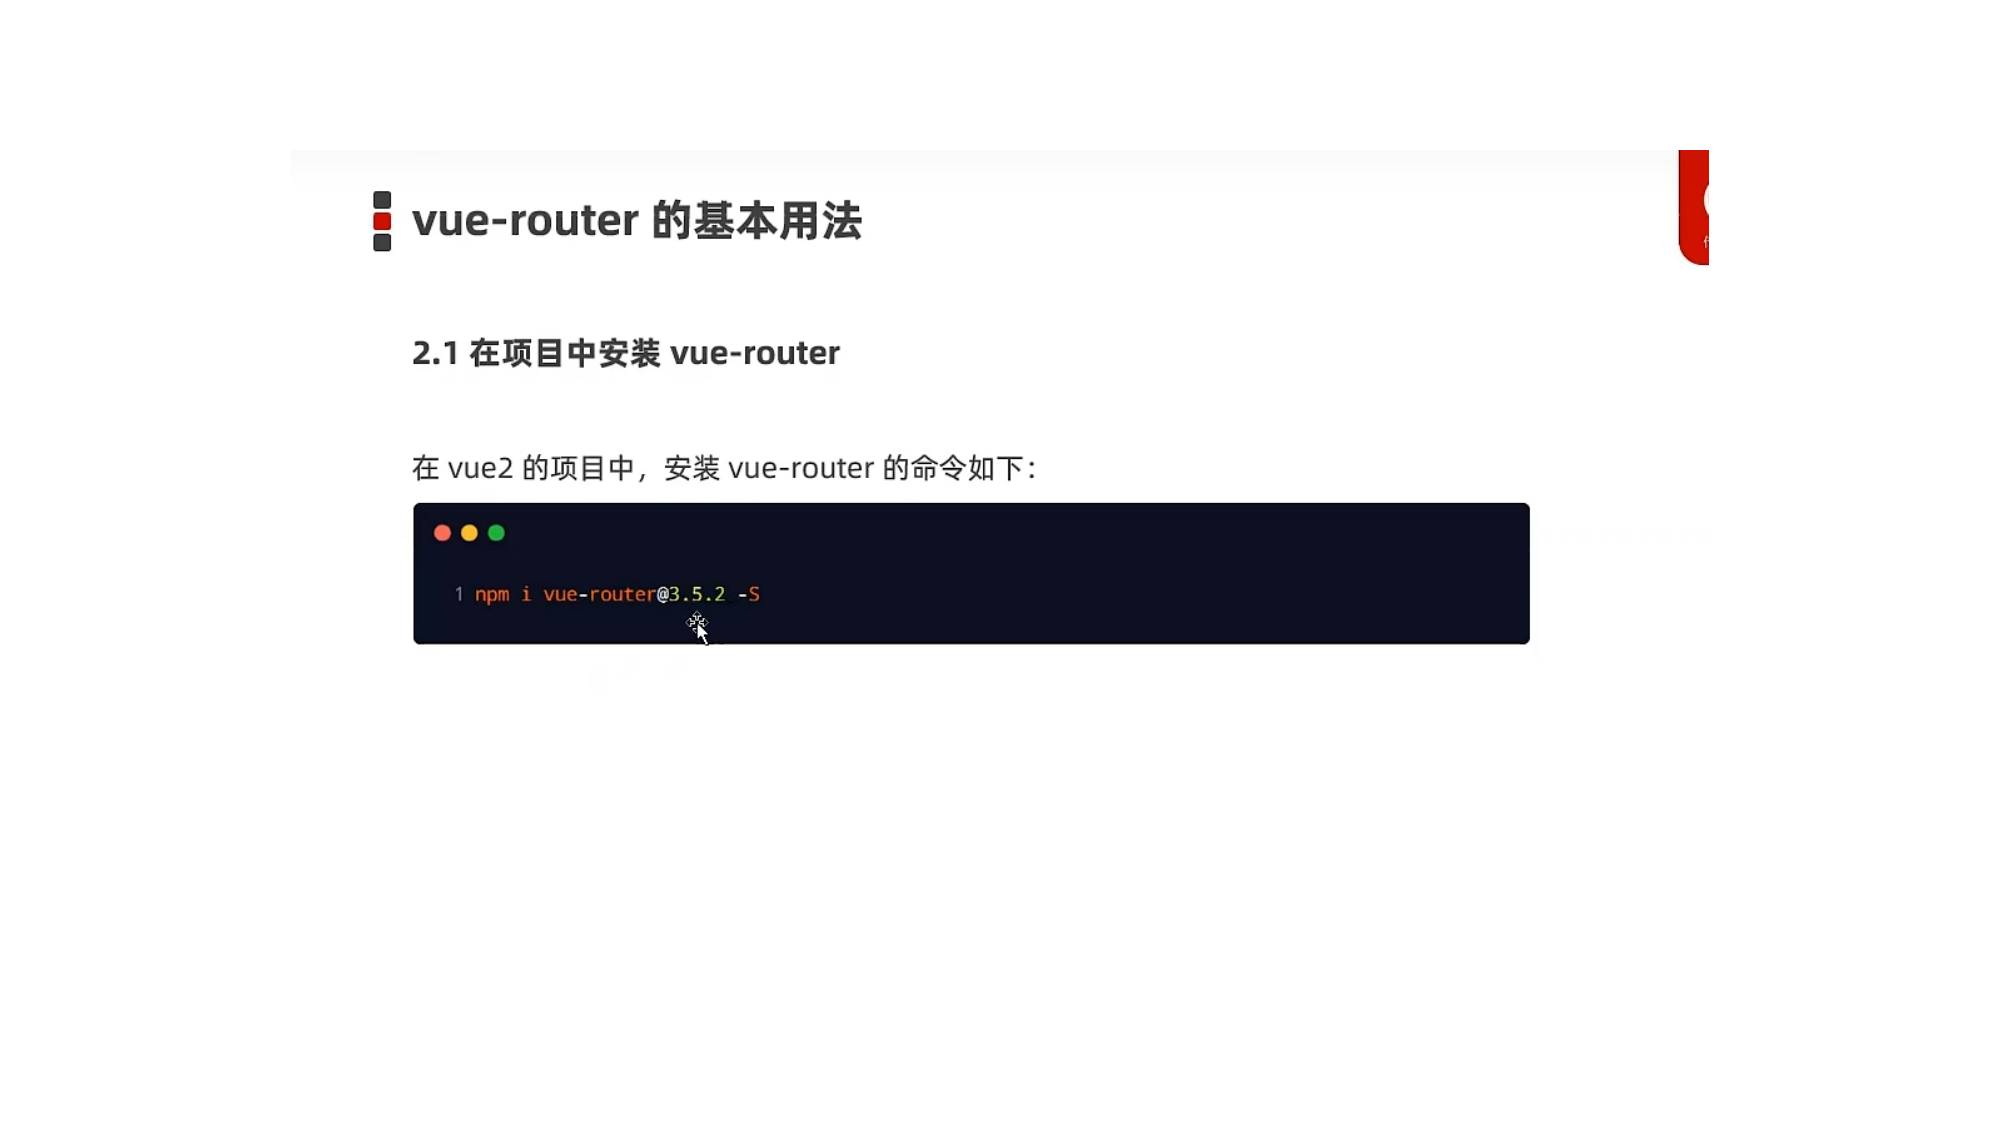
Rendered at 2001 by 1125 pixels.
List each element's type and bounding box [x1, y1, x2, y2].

picture [291, 150, 1709, 975]
